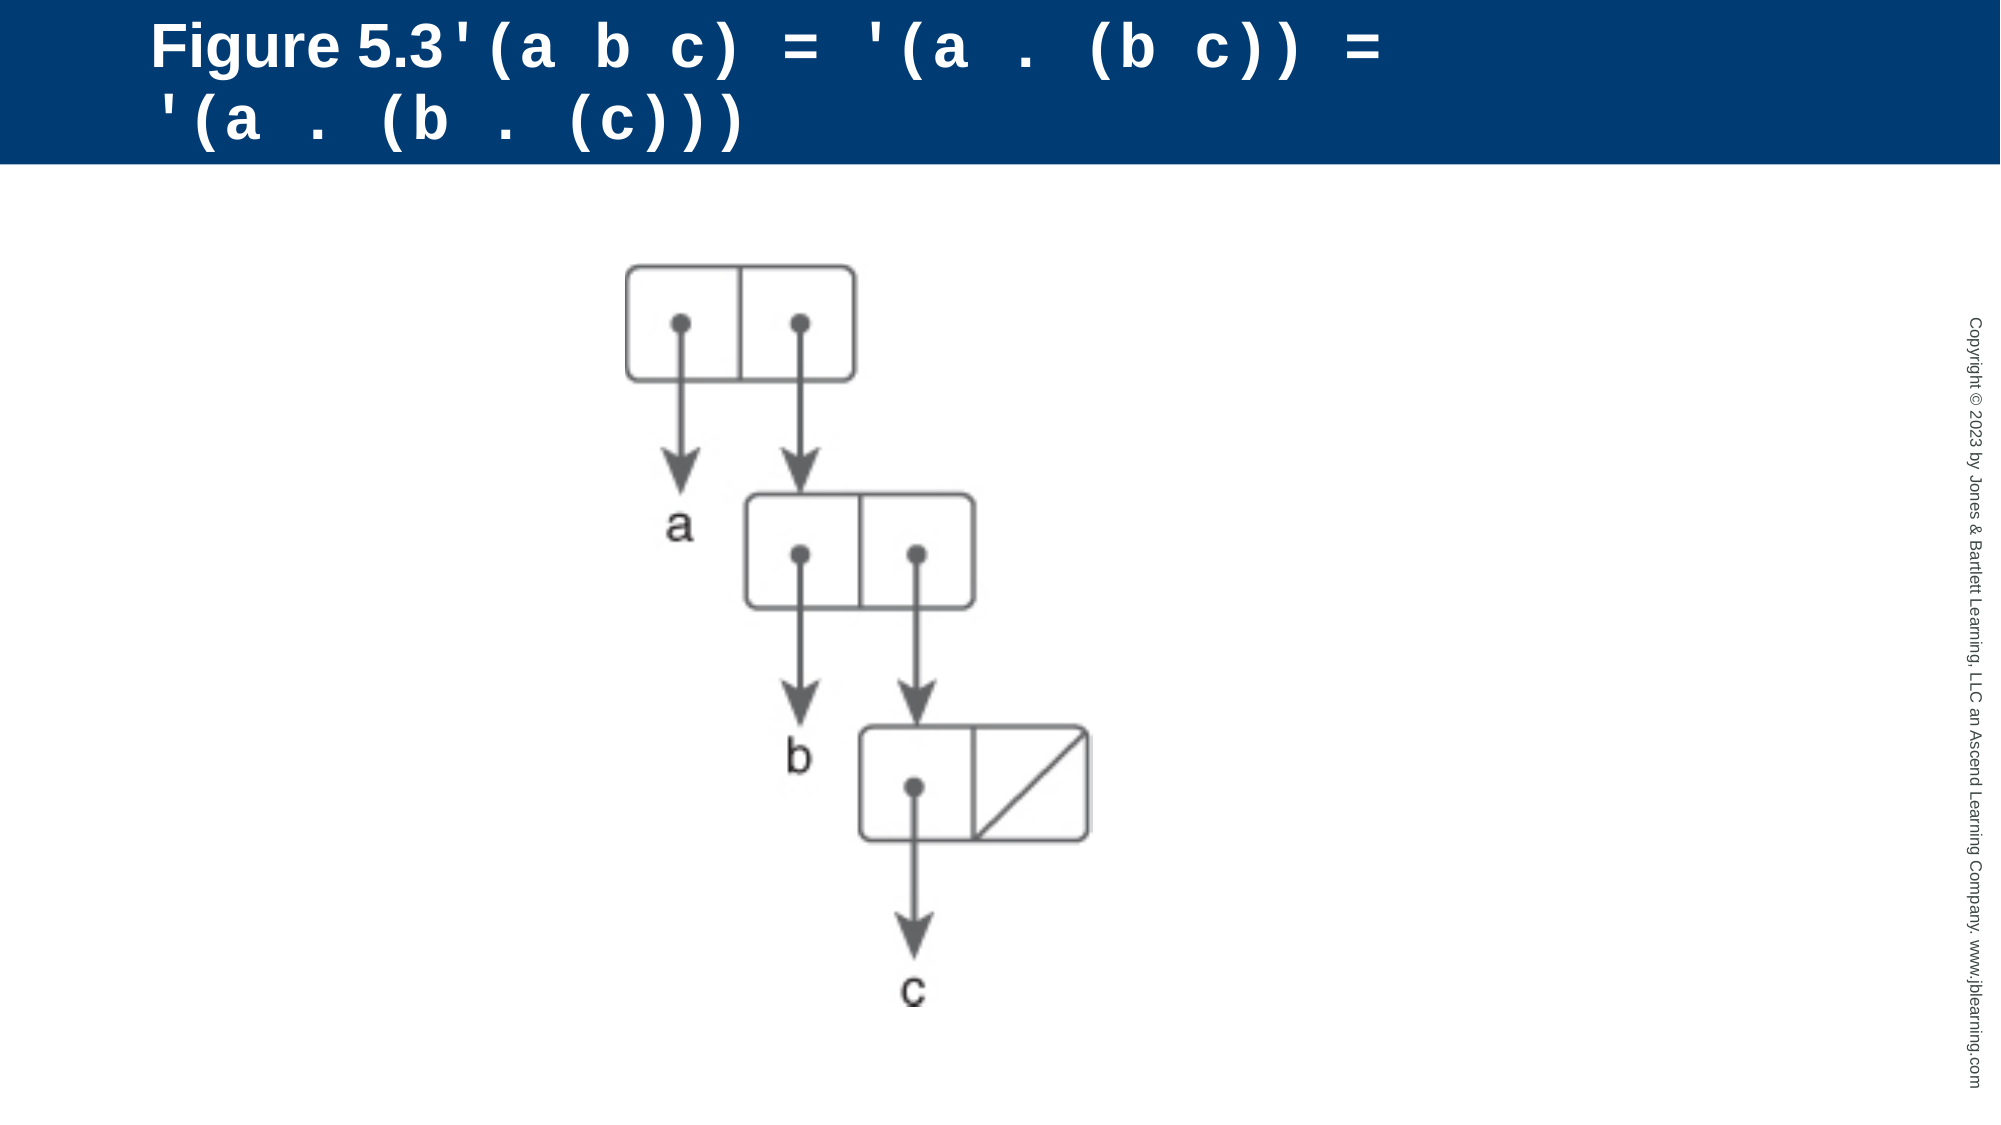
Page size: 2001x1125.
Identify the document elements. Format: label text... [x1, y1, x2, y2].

title Figure 5.3'(a b c) = '(a . (b c)) = '(a . (b . (c))) [0, 0, 2000, 165]
picture [625, 263, 1093, 1007]
